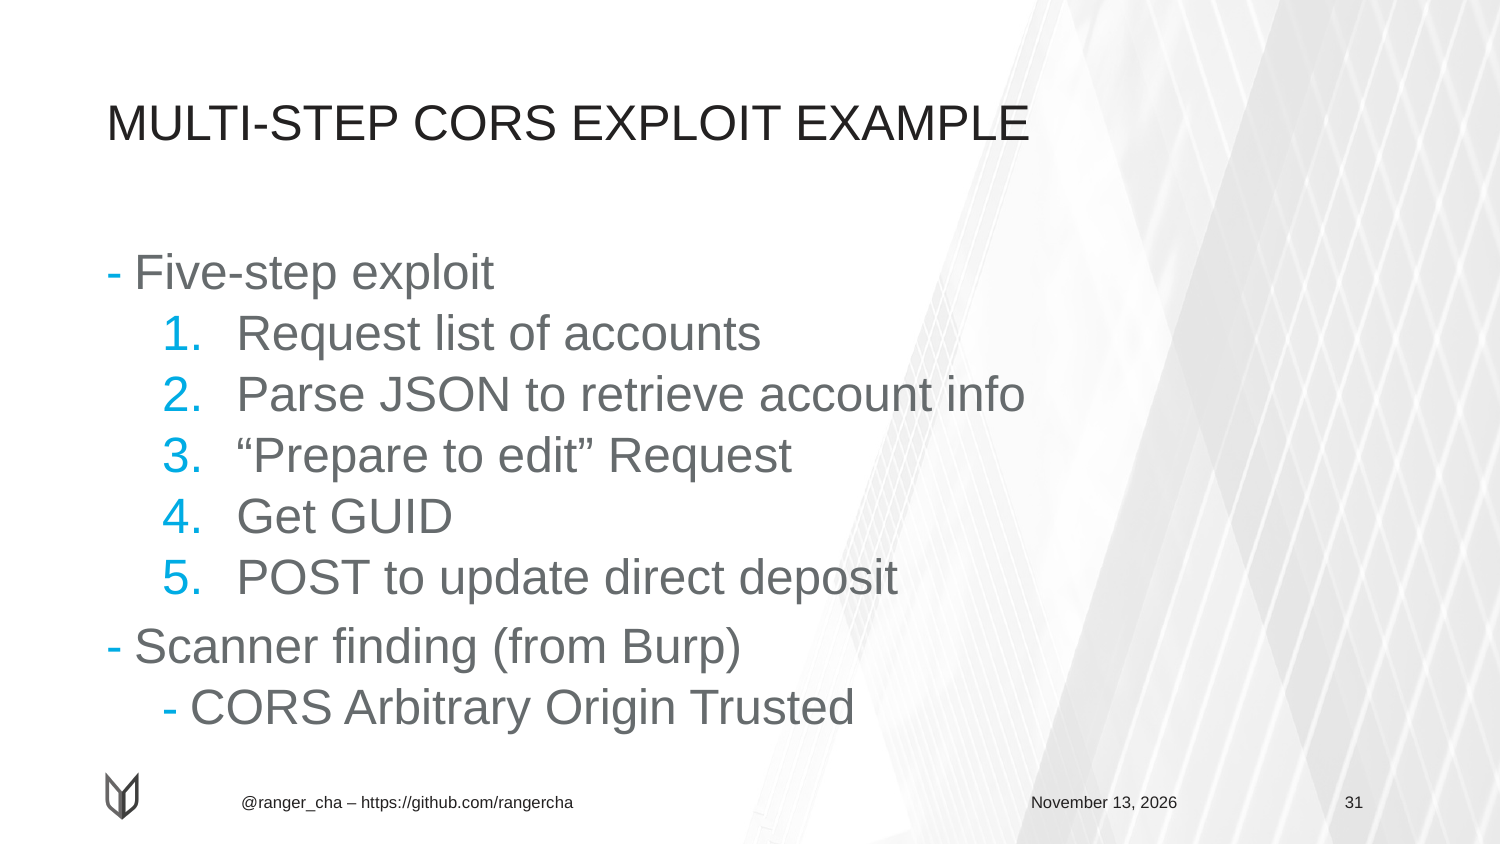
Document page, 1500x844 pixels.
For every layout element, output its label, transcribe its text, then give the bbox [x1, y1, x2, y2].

slide_number 31 [1324, 784, 1379, 815]
picture [0, 0, 1500, 844]
list Five-step exploit Request list of accounts Parse JSON to retrieve account info “Prepare to edit” Request Get GUID POST to update direct deposit Scanner finding (from Burp) CORS Arbitrary Origin Trusted [106, 246, 1400, 736]
title MULTI-STEP CORS EXPLOIT EXAMPLE [106, 96, 1400, 220]
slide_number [1016, 784, 1324, 815]
